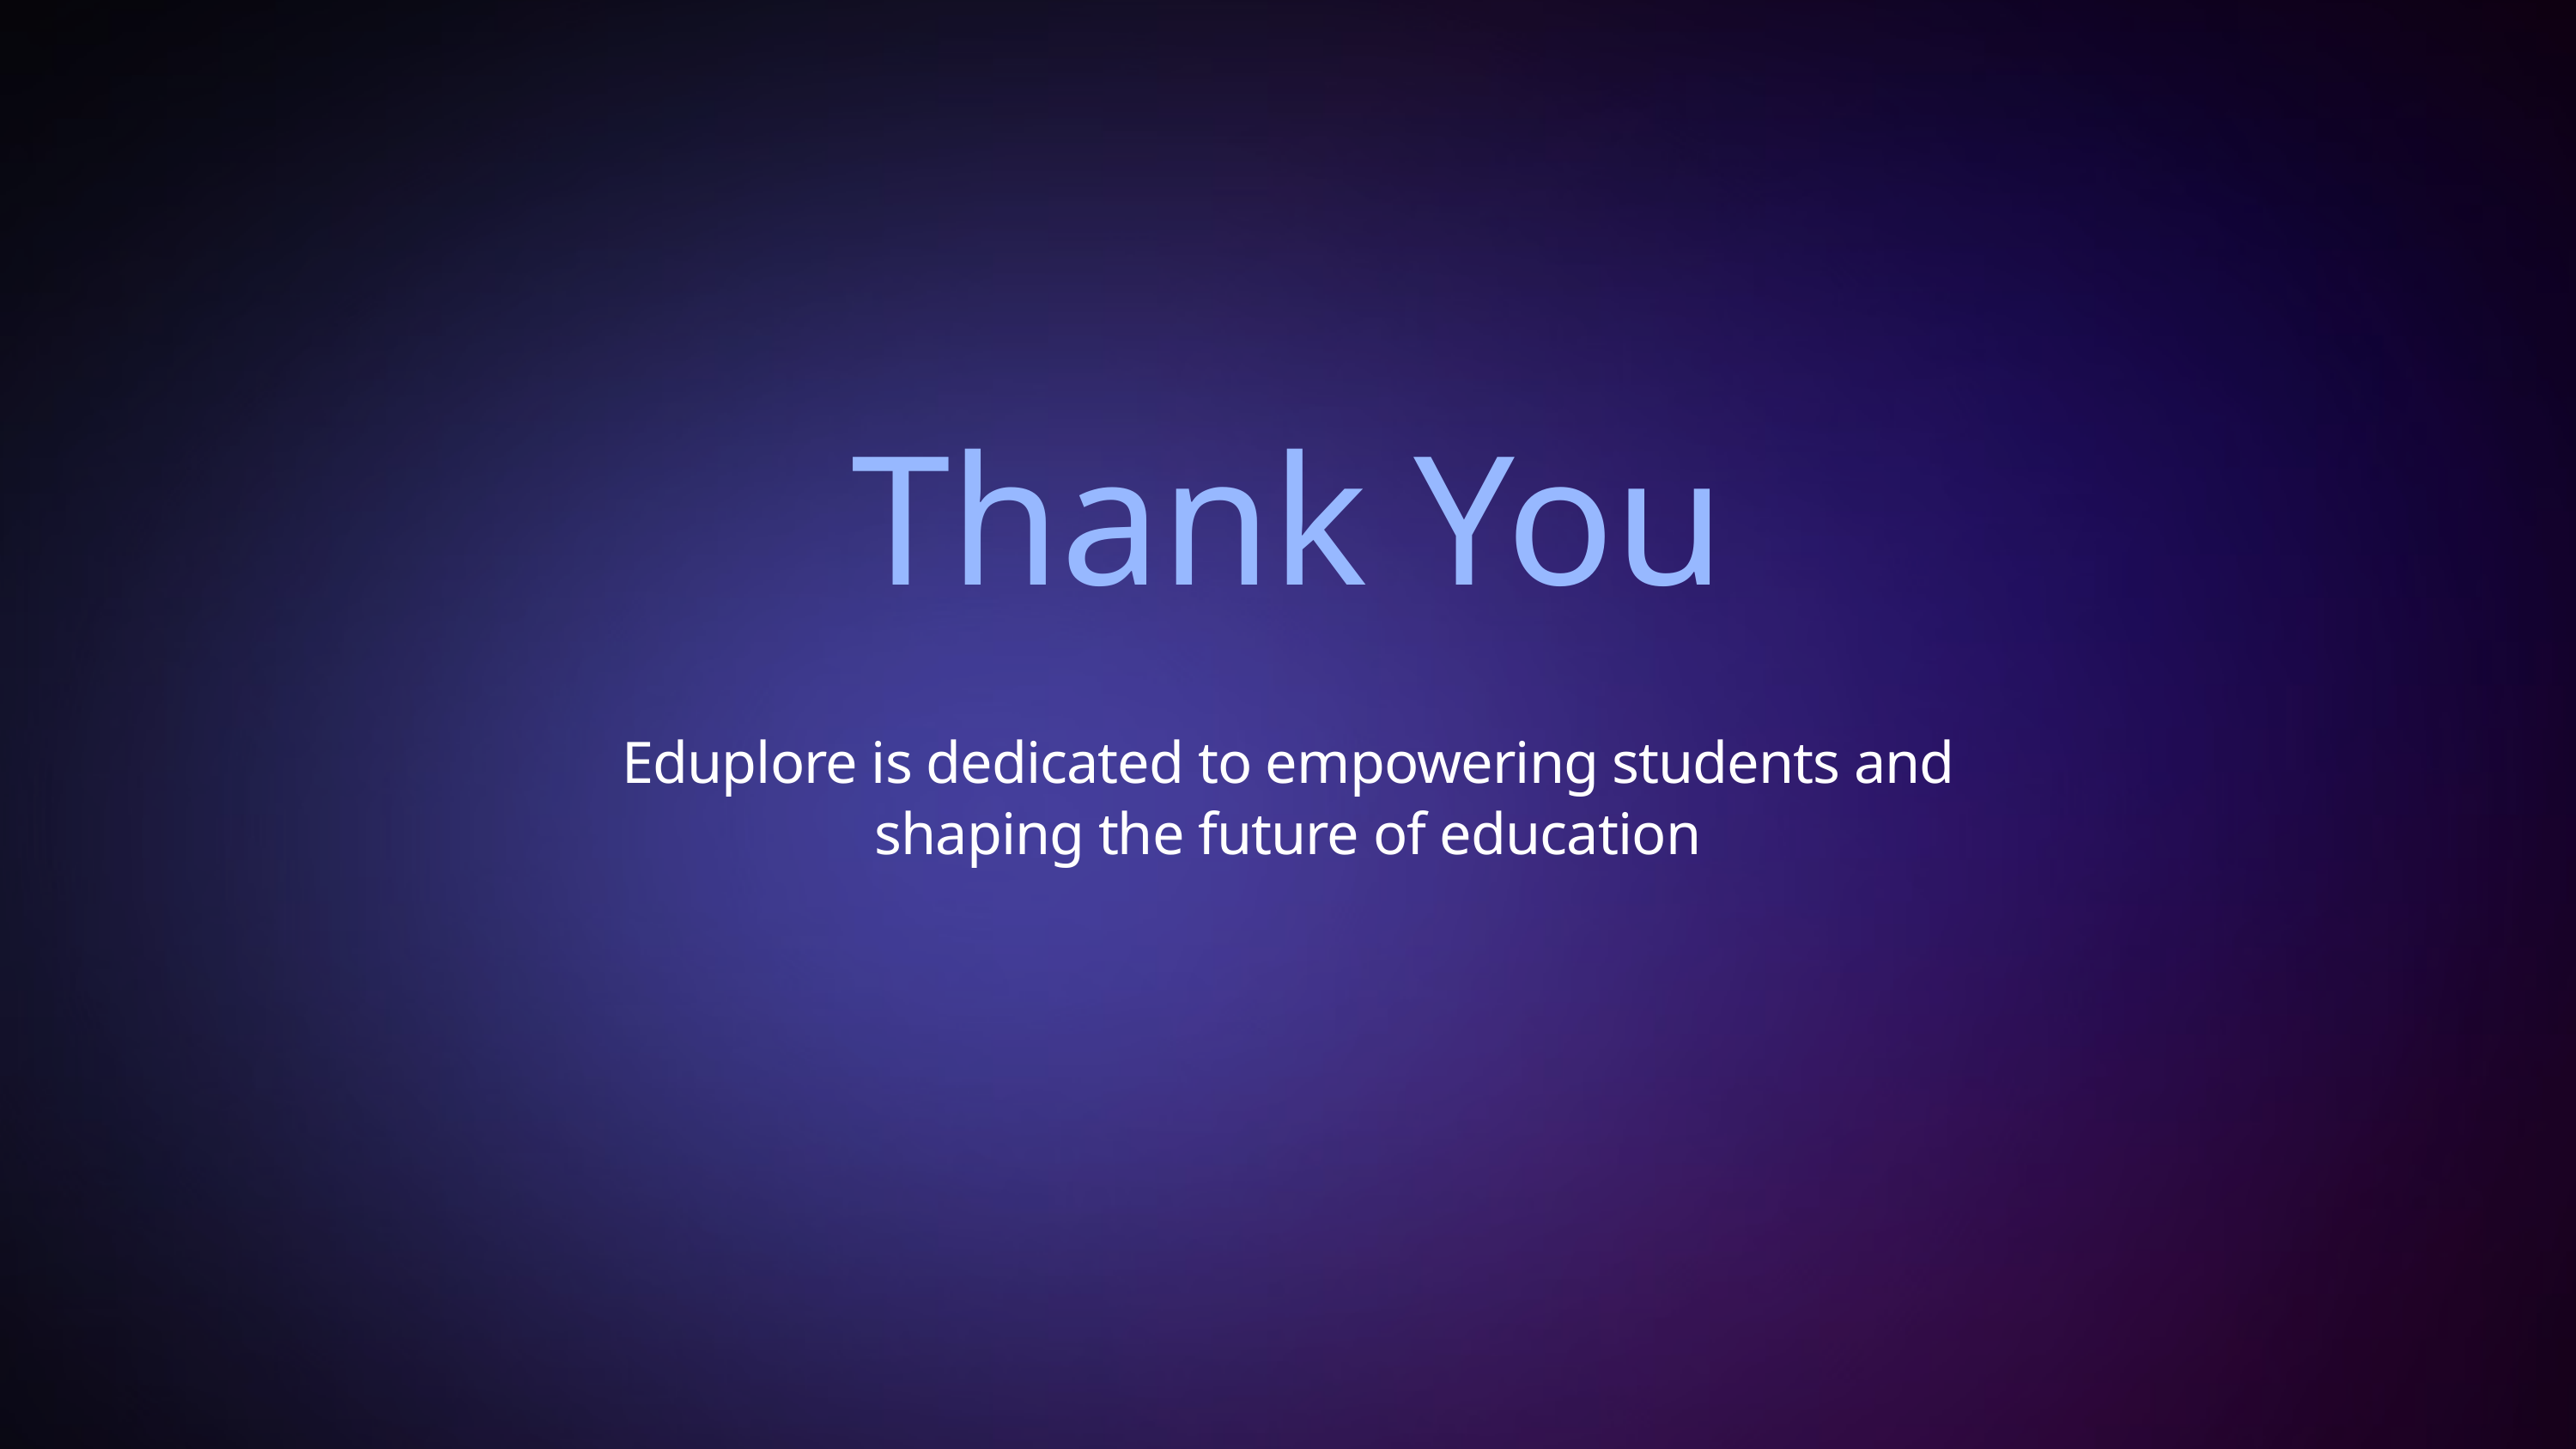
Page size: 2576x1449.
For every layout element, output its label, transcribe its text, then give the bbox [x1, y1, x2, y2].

text_box Thank You [801, 496, 1775, 621]
text_box Eduplore is dedicated to empowering students and shaping the future of education [557, 723, 2019, 866]
text_box [0, 0, 2576, 1449]
